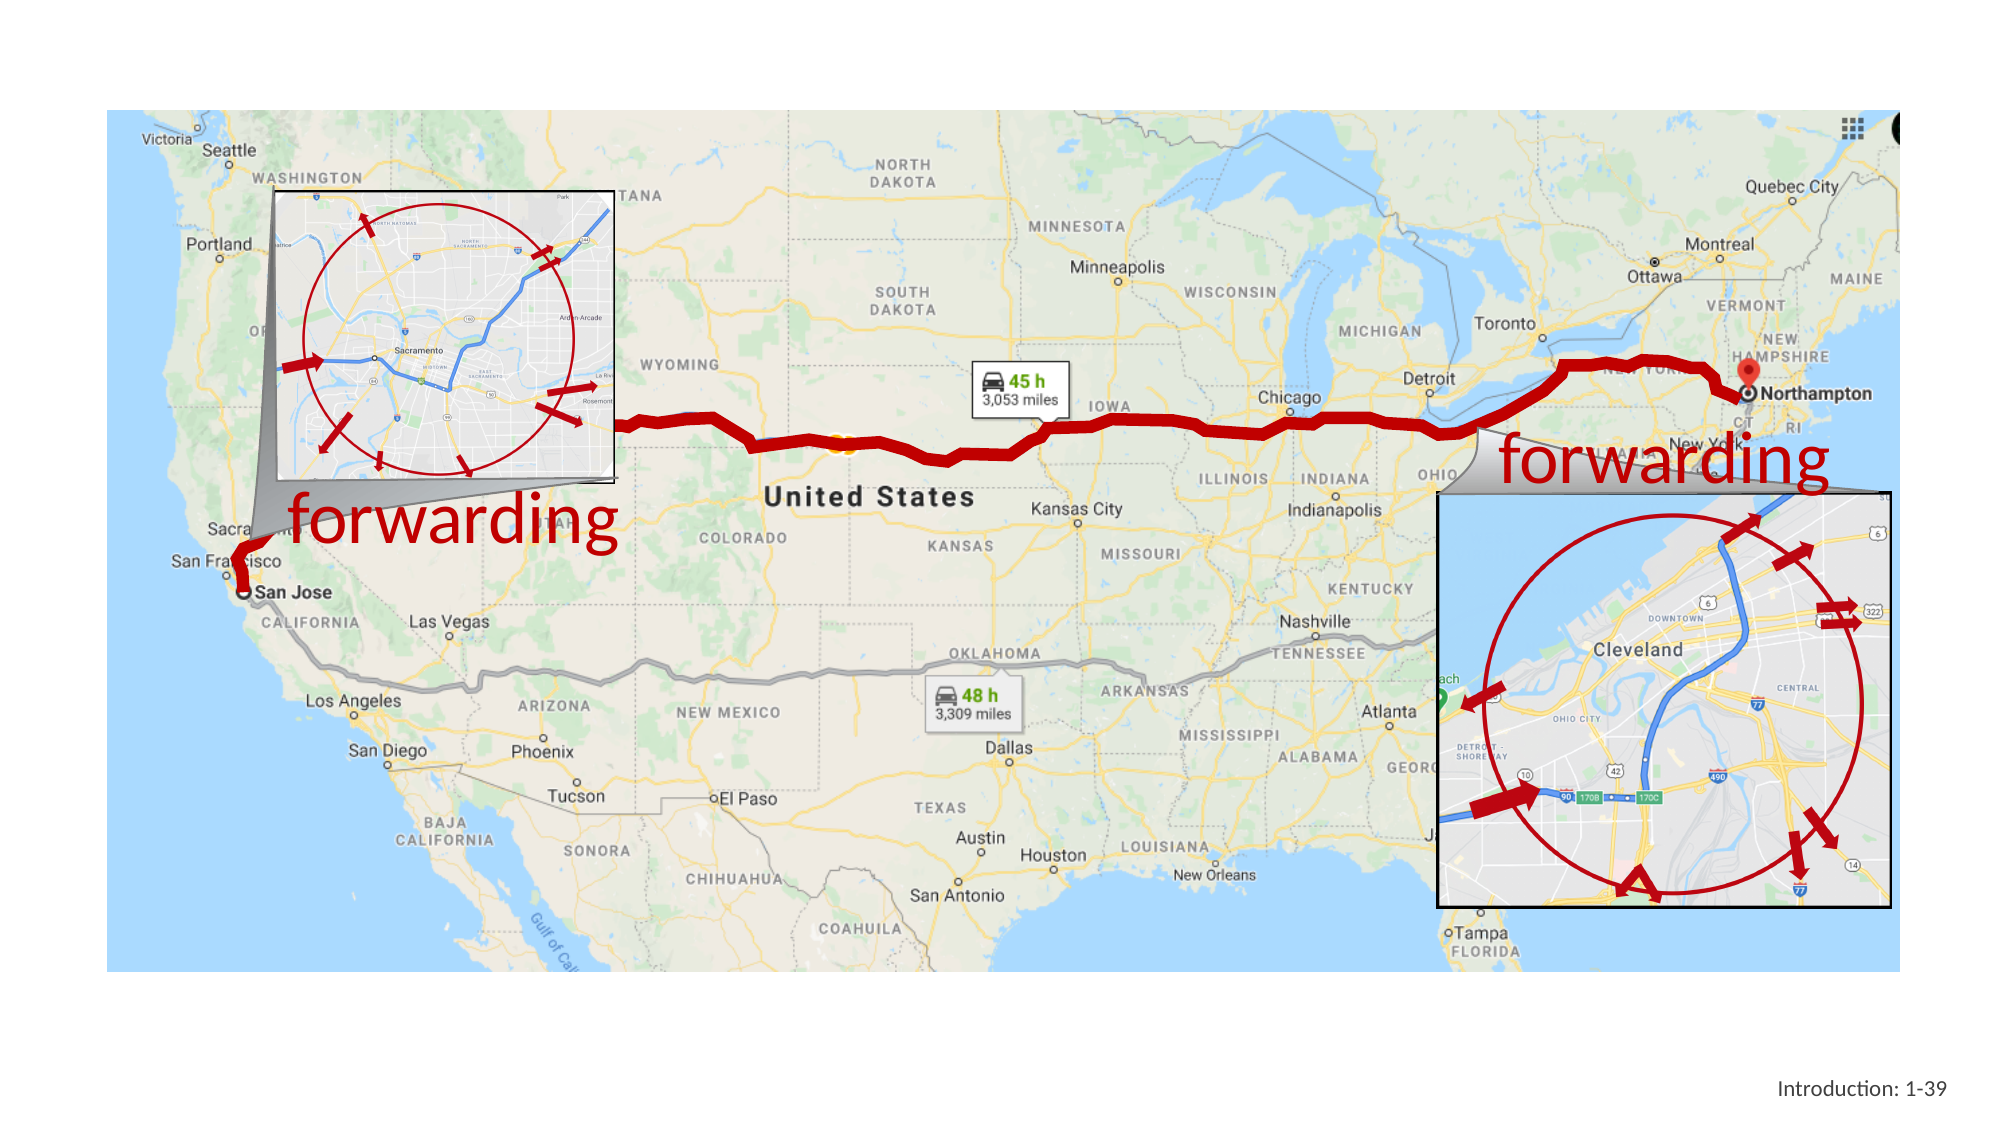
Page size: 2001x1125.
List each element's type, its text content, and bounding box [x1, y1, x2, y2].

picture [107, 110, 1900, 972]
slide_number Introduction: 1-39 [1512, 1056, 1963, 1117]
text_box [1436, 427, 1892, 909]
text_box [250, 185, 619, 540]
